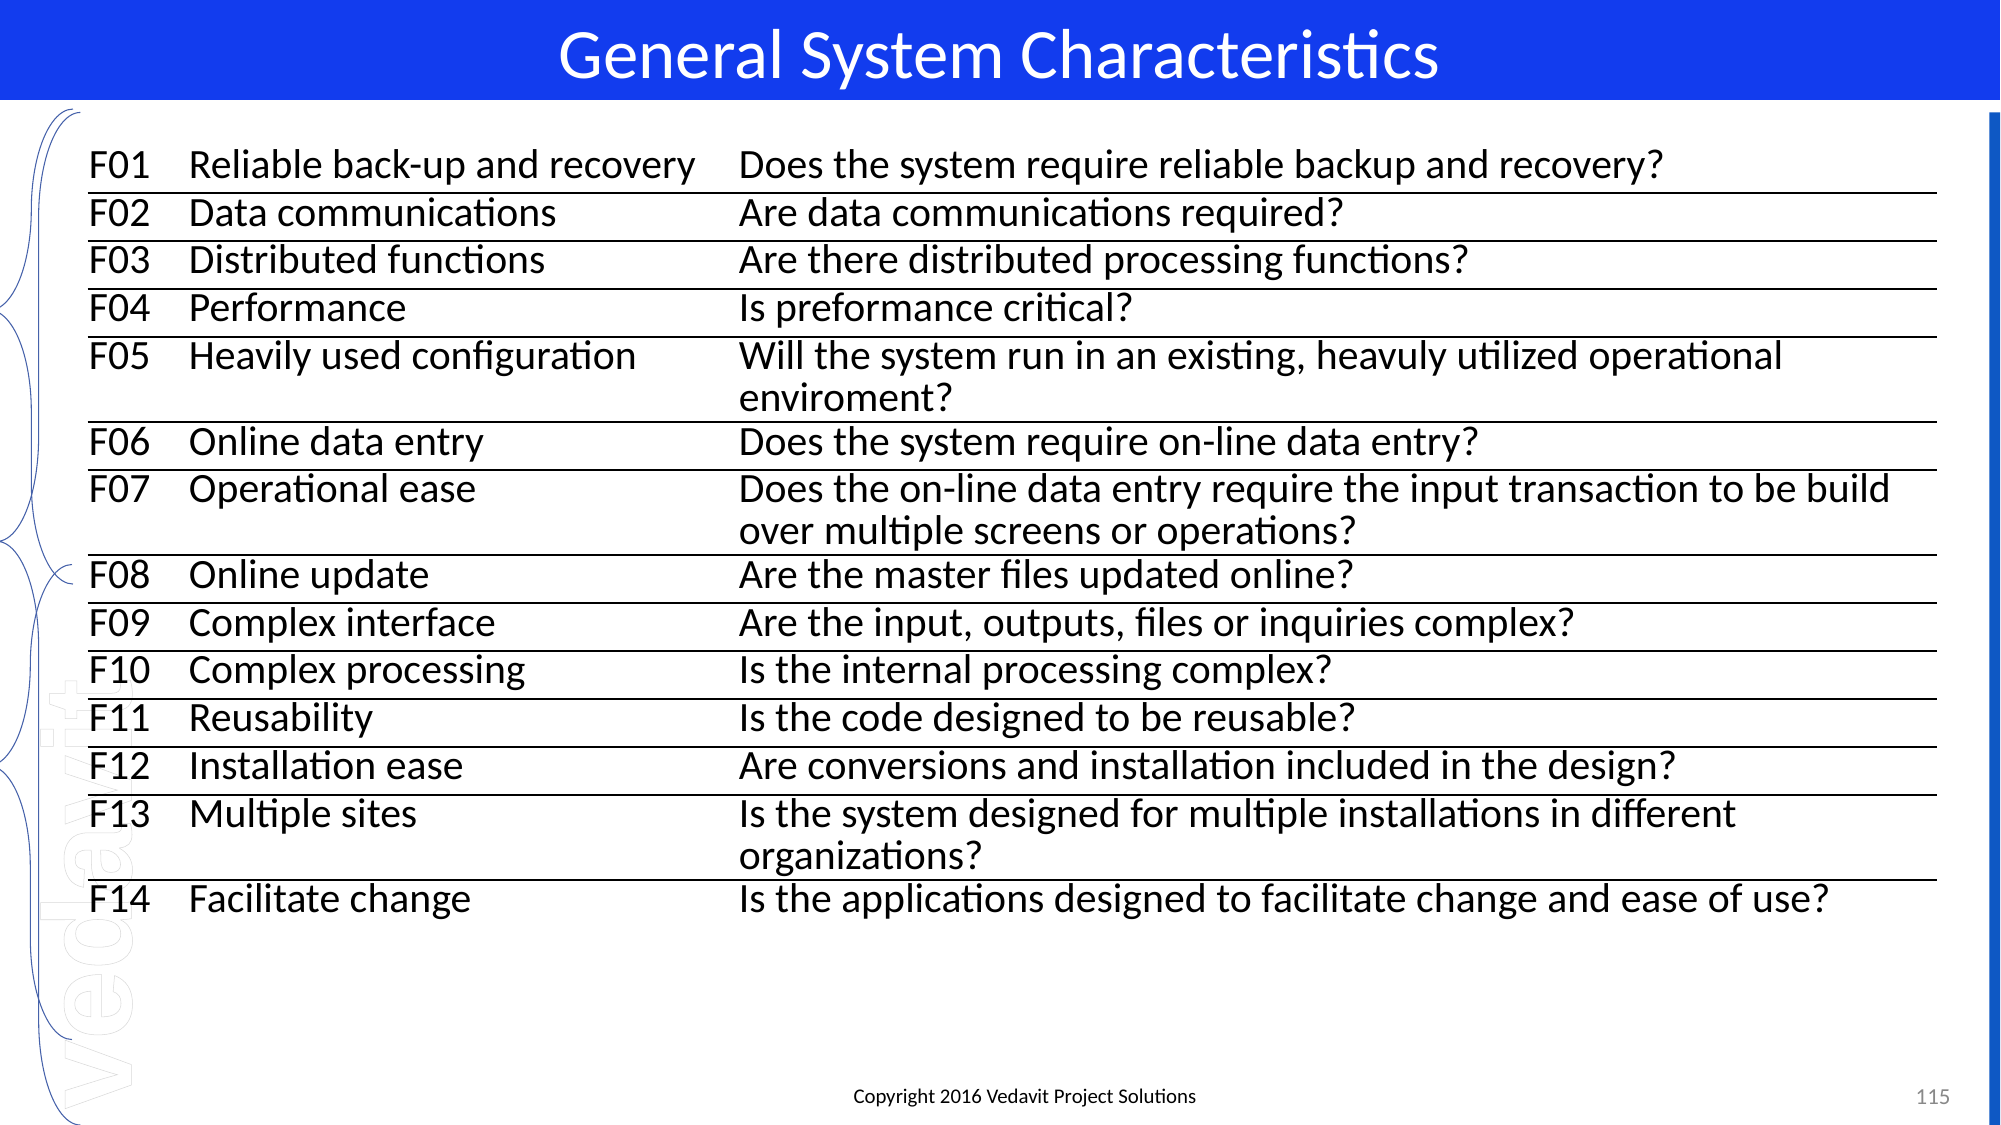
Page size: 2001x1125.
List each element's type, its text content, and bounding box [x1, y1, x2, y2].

table_cell Installation ease [188, 748, 737, 794]
table_cell Is the system designed for multiple installations in different organizations? [737, 796, 1937, 879]
table_cell Online data entry [188, 423, 737, 469]
slide_number 115 [1866, 1065, 2000, 1125]
table_cell Is the applications designed to facilitate change and ease of use? [737, 881, 1937, 928]
table_cell Operational ease [188, 471, 737, 554]
table_cell F12 [88, 748, 188, 794]
table_cell F05 [88, 338, 188, 421]
table_cell Reusability [188, 700, 737, 746]
table_cell Are conversions and installation included in the design? [737, 748, 1937, 794]
table_cell Facilitate change [188, 881, 737, 928]
table_cell F10 [88, 652, 188, 698]
table_cell Are data communications required? [737, 194, 1937, 240]
table_cell Is the code designed to be reusable? [737, 700, 1937, 746]
table_header Reliable back-up and recovery [188, 145, 737, 192]
table_cell Does the system require on-line data entry? [737, 423, 1937, 469]
table_cell Is the internal processing complex? [737, 652, 1937, 698]
table_cell Performance [188, 290, 737, 336]
table_cell Is preformance critical? [737, 290, 1937, 336]
table_cell F04 [88, 290, 188, 336]
table_cell Data communications [188, 194, 737, 240]
table_cell F08 [88, 556, 188, 602]
table_cell F02 [88, 194, 188, 240]
table_cell Will the system run in an existing, heavuly utilized operational enviroment? [737, 338, 1937, 421]
table_cell Heavily used configuration [188, 338, 737, 421]
table_cell F06 [88, 423, 188, 469]
table_header Does the system require reliable backup and recovery? [737, 145, 1937, 192]
table_cell F07 [88, 471, 188, 554]
table_cell Online update [188, 556, 737, 602]
table_cell F14 [88, 881, 188, 928]
title General System Characteristics [0, 0, 2000, 100]
table_cell Are the master files updated online? [737, 556, 1937, 602]
table_cell Are there distributed processing functions? [737, 242, 1937, 288]
table_cell F03 [88, 242, 188, 288]
table_cell Distributed functions [188, 242, 737, 288]
table_cell Does the on-line data entry require the input transaction to be build over multiple screens or operations? [737, 471, 1937, 554]
table_cell Multiple sites [188, 796, 737, 879]
table_cell F13 [88, 796, 188, 879]
table_cell Complex processing [188, 652, 737, 698]
table_cell F11 [88, 700, 188, 746]
table_cell Are the input, outputs, files or inquiries complex? [737, 604, 1937, 650]
table_header F01 [88, 145, 188, 192]
table_cell F09 [88, 604, 188, 650]
table_cell Complex interface [188, 604, 737, 650]
